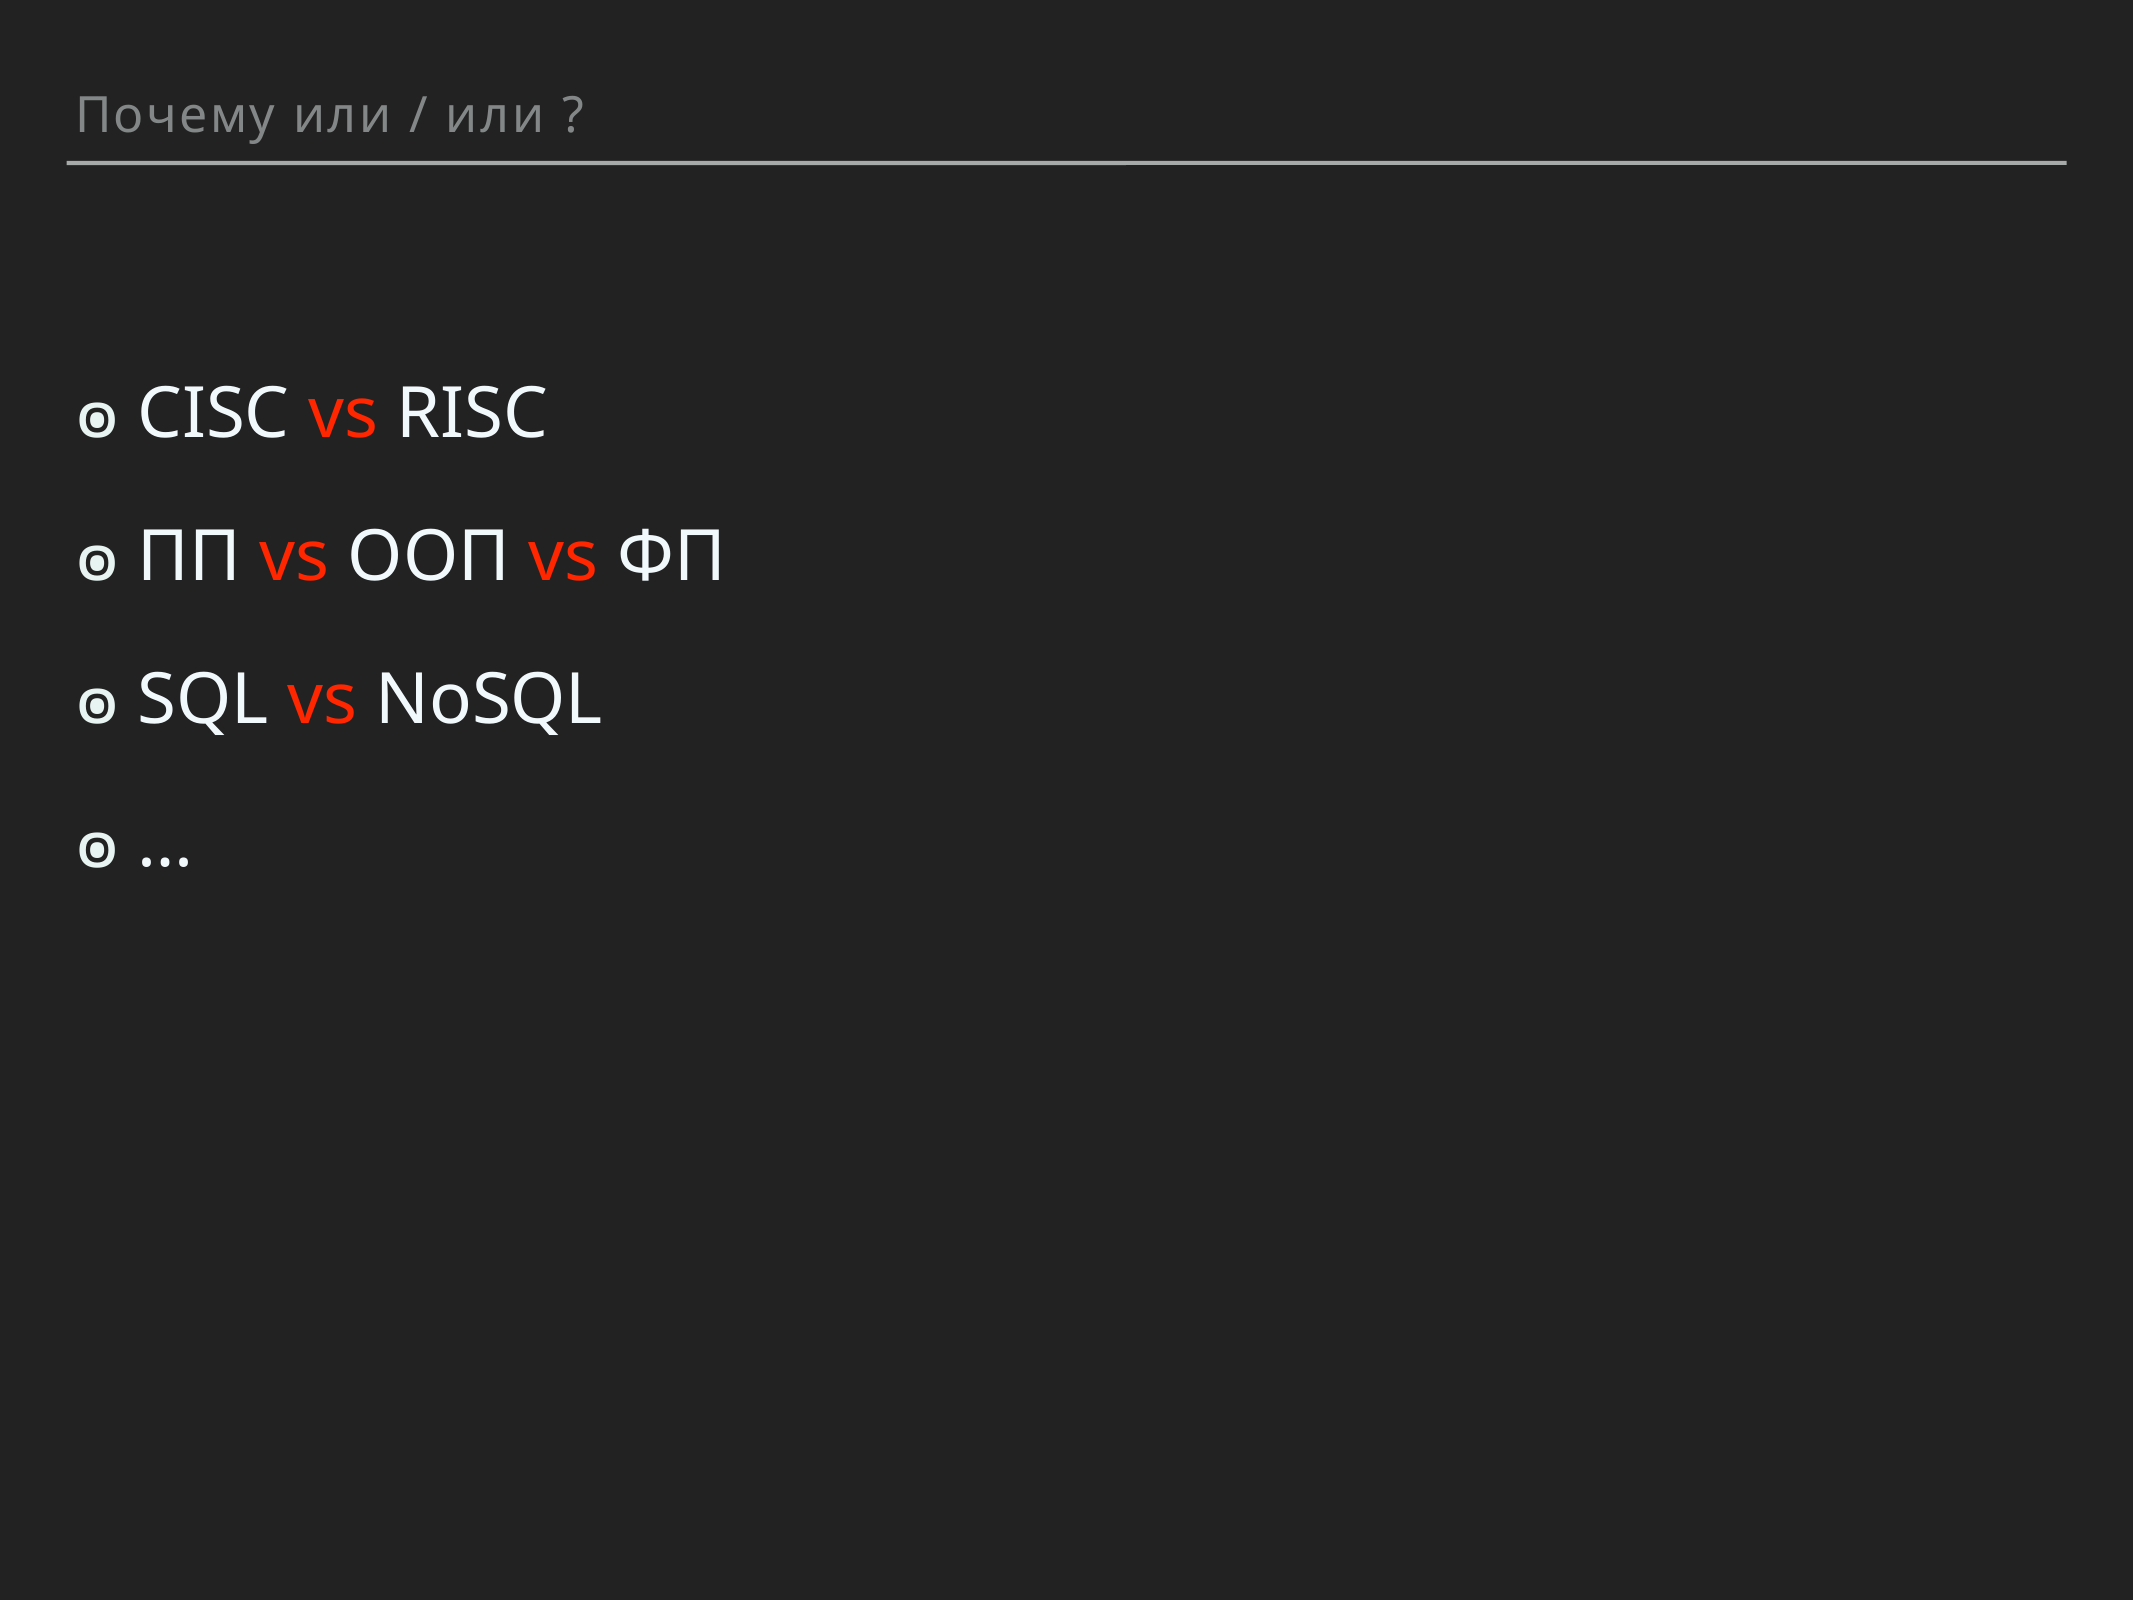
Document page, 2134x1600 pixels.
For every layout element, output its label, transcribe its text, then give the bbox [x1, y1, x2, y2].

list CISC vs RISC ПП vs ООП vs ФП SQL vs NoSQL … [66, 357, 2068, 1453]
list Почему или / или ? [66, 74, 1901, 151]
